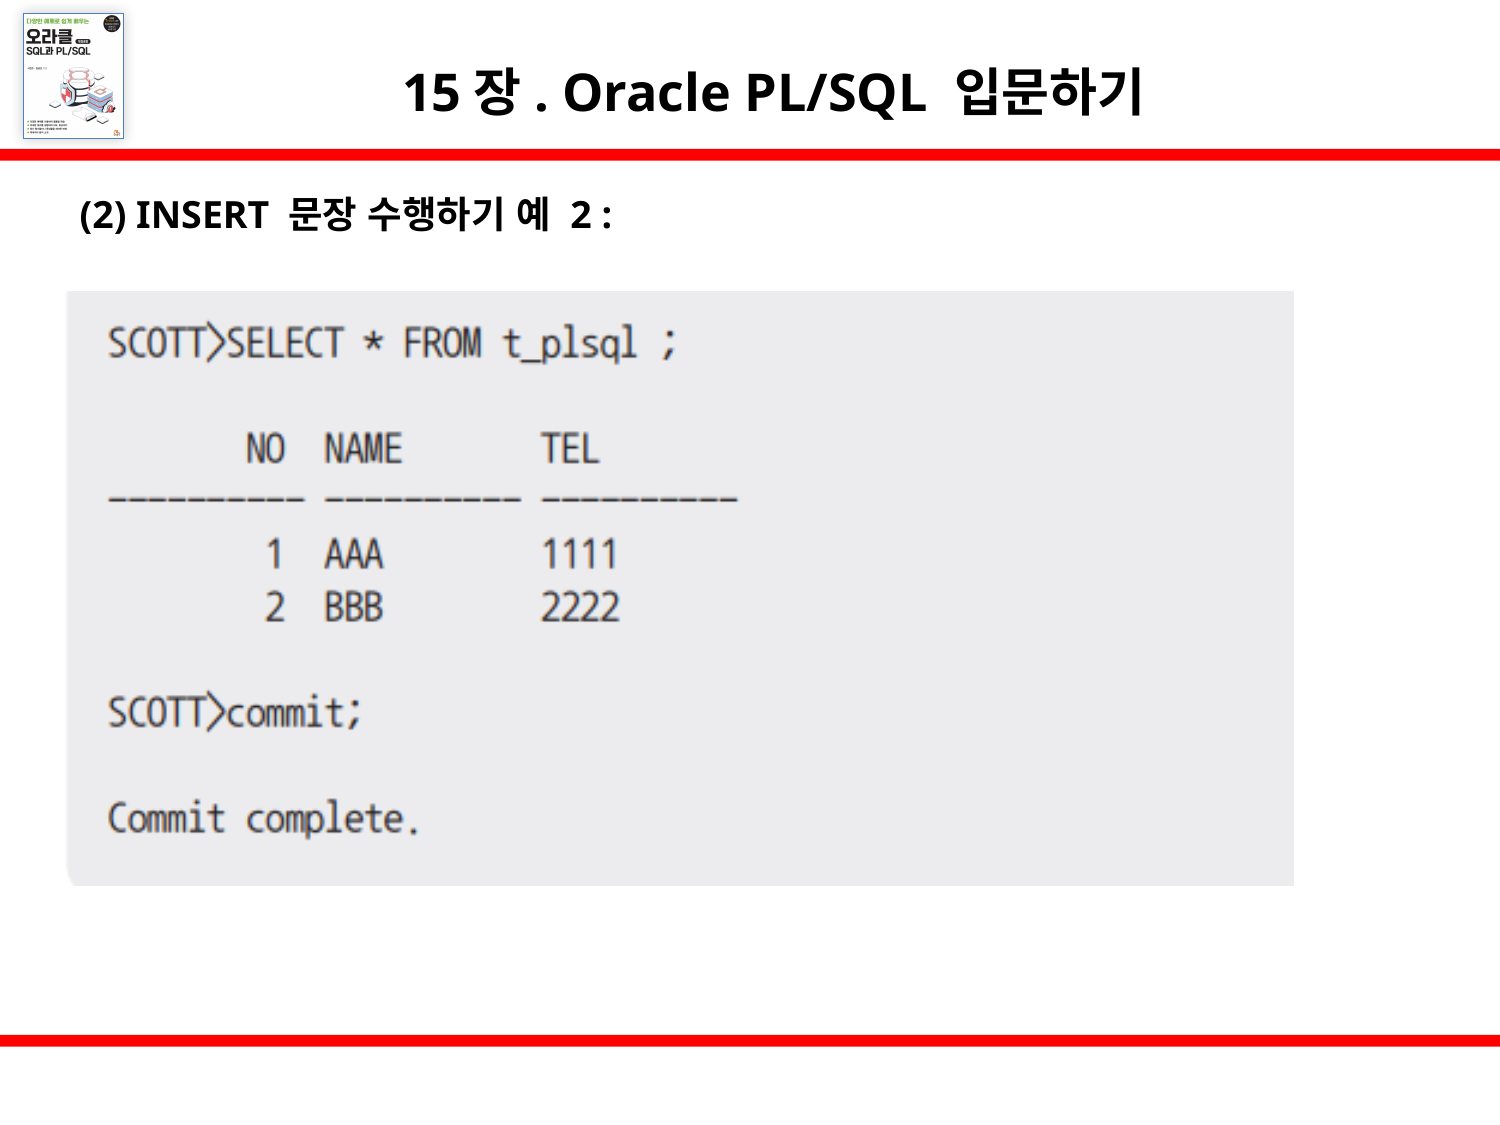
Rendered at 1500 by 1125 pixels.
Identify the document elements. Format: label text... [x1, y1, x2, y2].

picture [23, 13, 125, 140]
text_box (2) INSERT 문장 수행하기 예 2 : [63, 171, 858, 257]
picture [64, 291, 1294, 886]
text_box 15장. Oracle PL/SQL 입문하기 [204, 0, 1343, 151]
text_box [0, 1033, 1500, 1049]
text_box [0, 147, 1500, 163]
